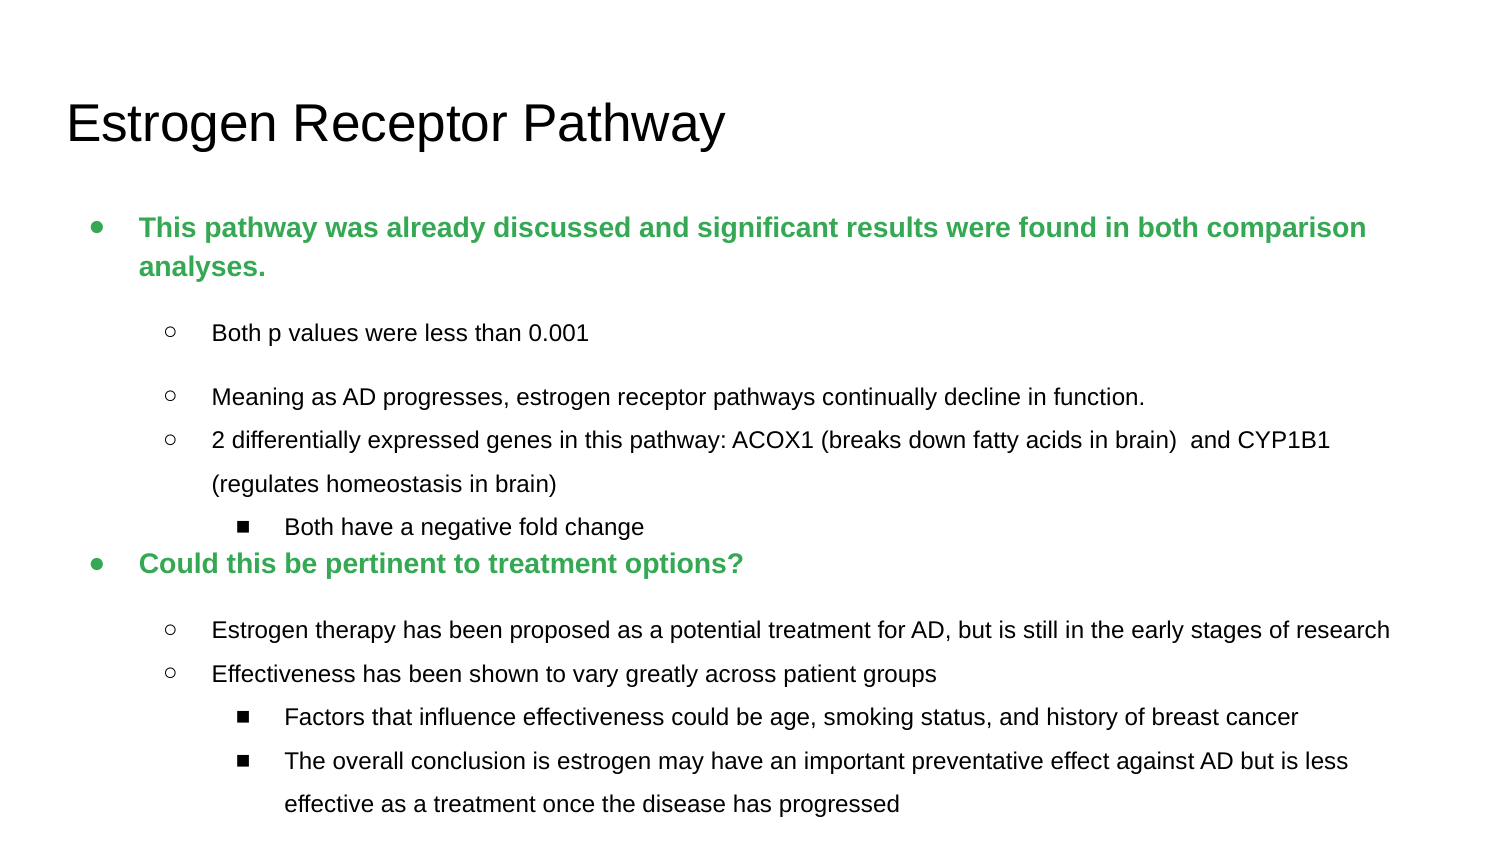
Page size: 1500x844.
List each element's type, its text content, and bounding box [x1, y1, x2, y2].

title Estrogen Receptor Pathway [51, 72, 1449, 167]
list This pathway was already discussed and significant results were found in both comparison analyses. Both p values were less than 0.001 Meaning as AD progresses, estrogen receptor pathways continually decline in function. 2 differentially expressed genes in this pathway: ACOX1 (breaks down fatty acids in brain) and CYP1B1 (regulates homeostasis in brain) Both have a negative fold change Could this be pertinent to treatment options? Estrogen therapy has been proposed as a potential treatment for AD, but is still in the early stages of research Effectiveness has been shown to vary greatly across patient groups Factors that influence effectiveness could be age, smoking status, and history of breast cancer The overall conclusion is estrogen may have an important preventative effect against AD but is less effective as a treatment once the disease has progressed [51, 189, 1449, 844]
